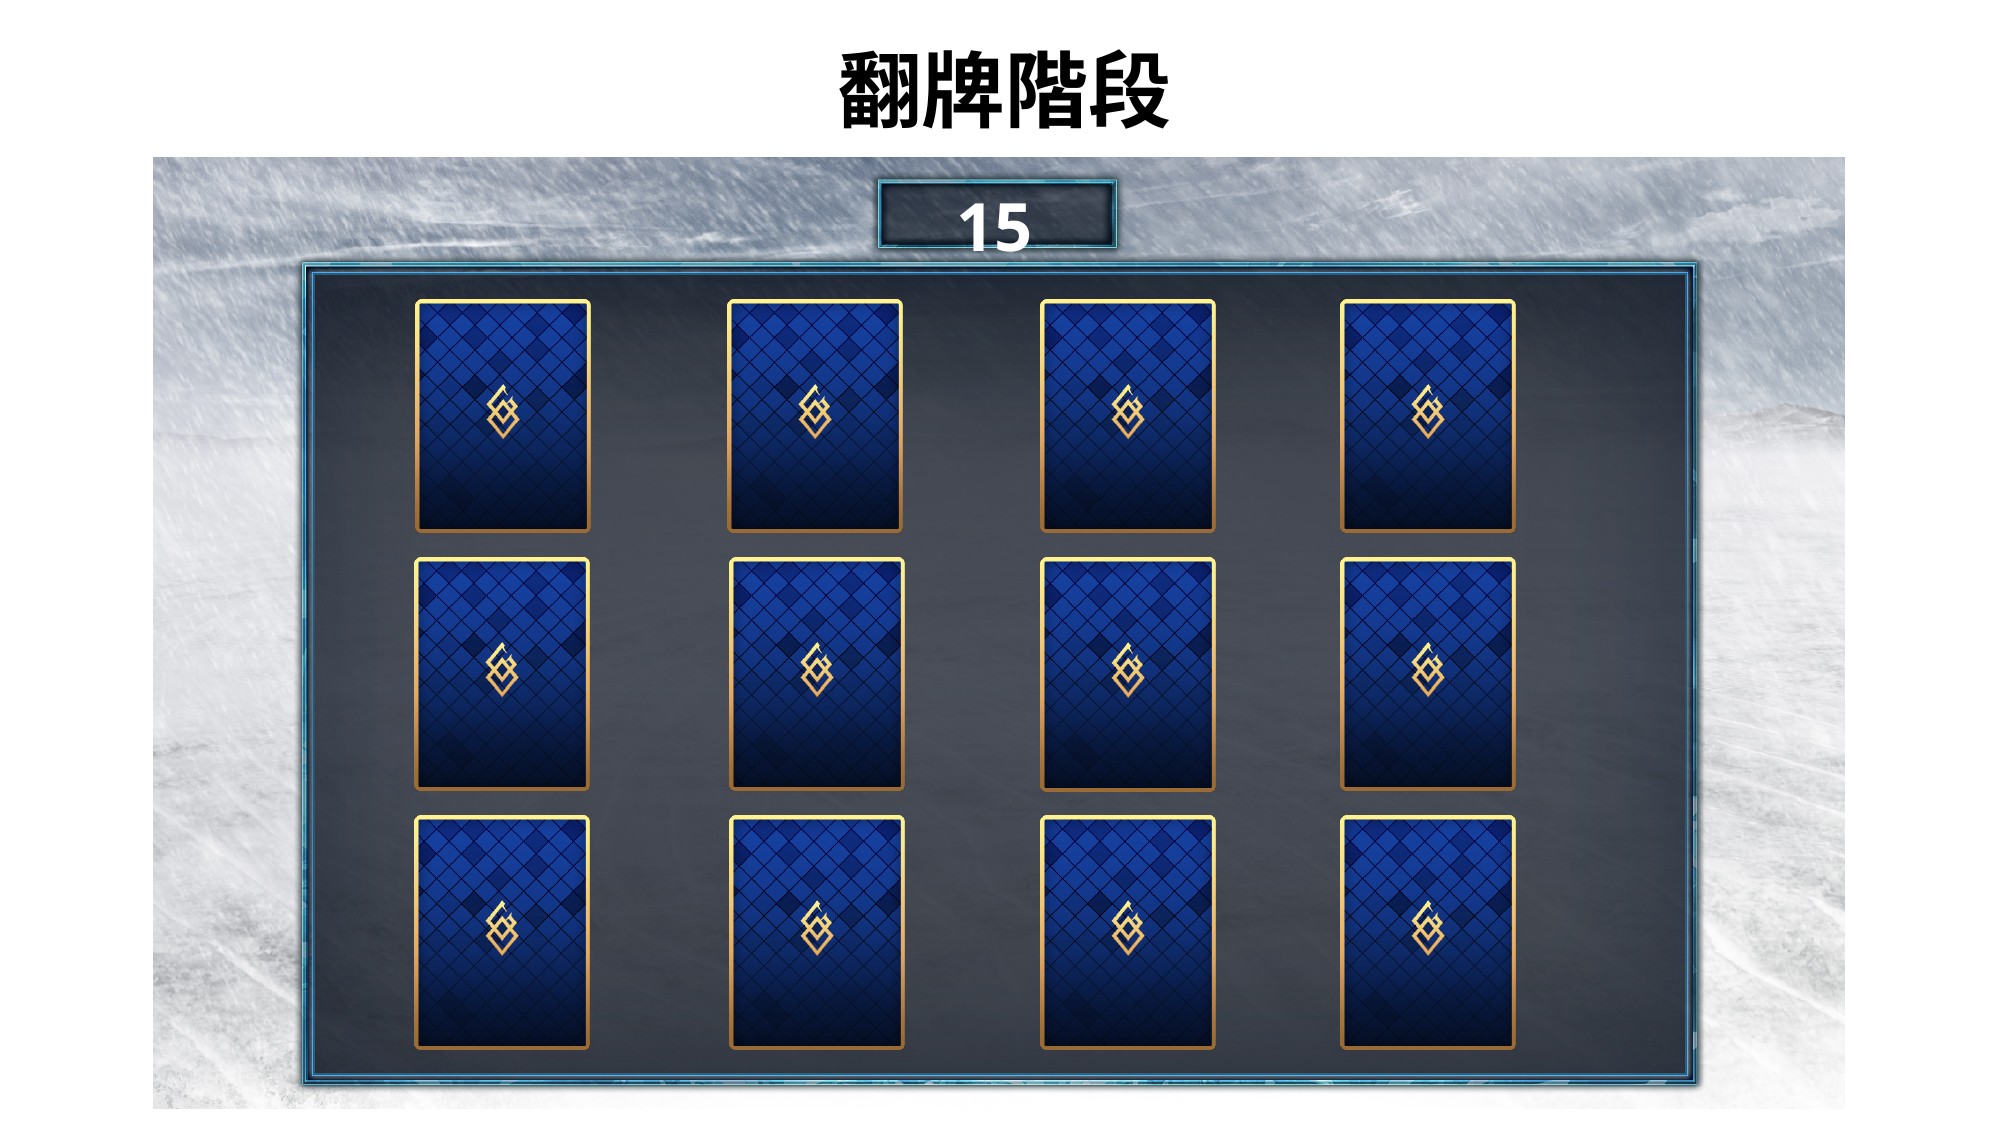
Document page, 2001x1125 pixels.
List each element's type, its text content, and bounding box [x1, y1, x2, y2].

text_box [153, 157, 1845, 1110]
text_box 翻牌階段 [824, 30, 1187, 146]
